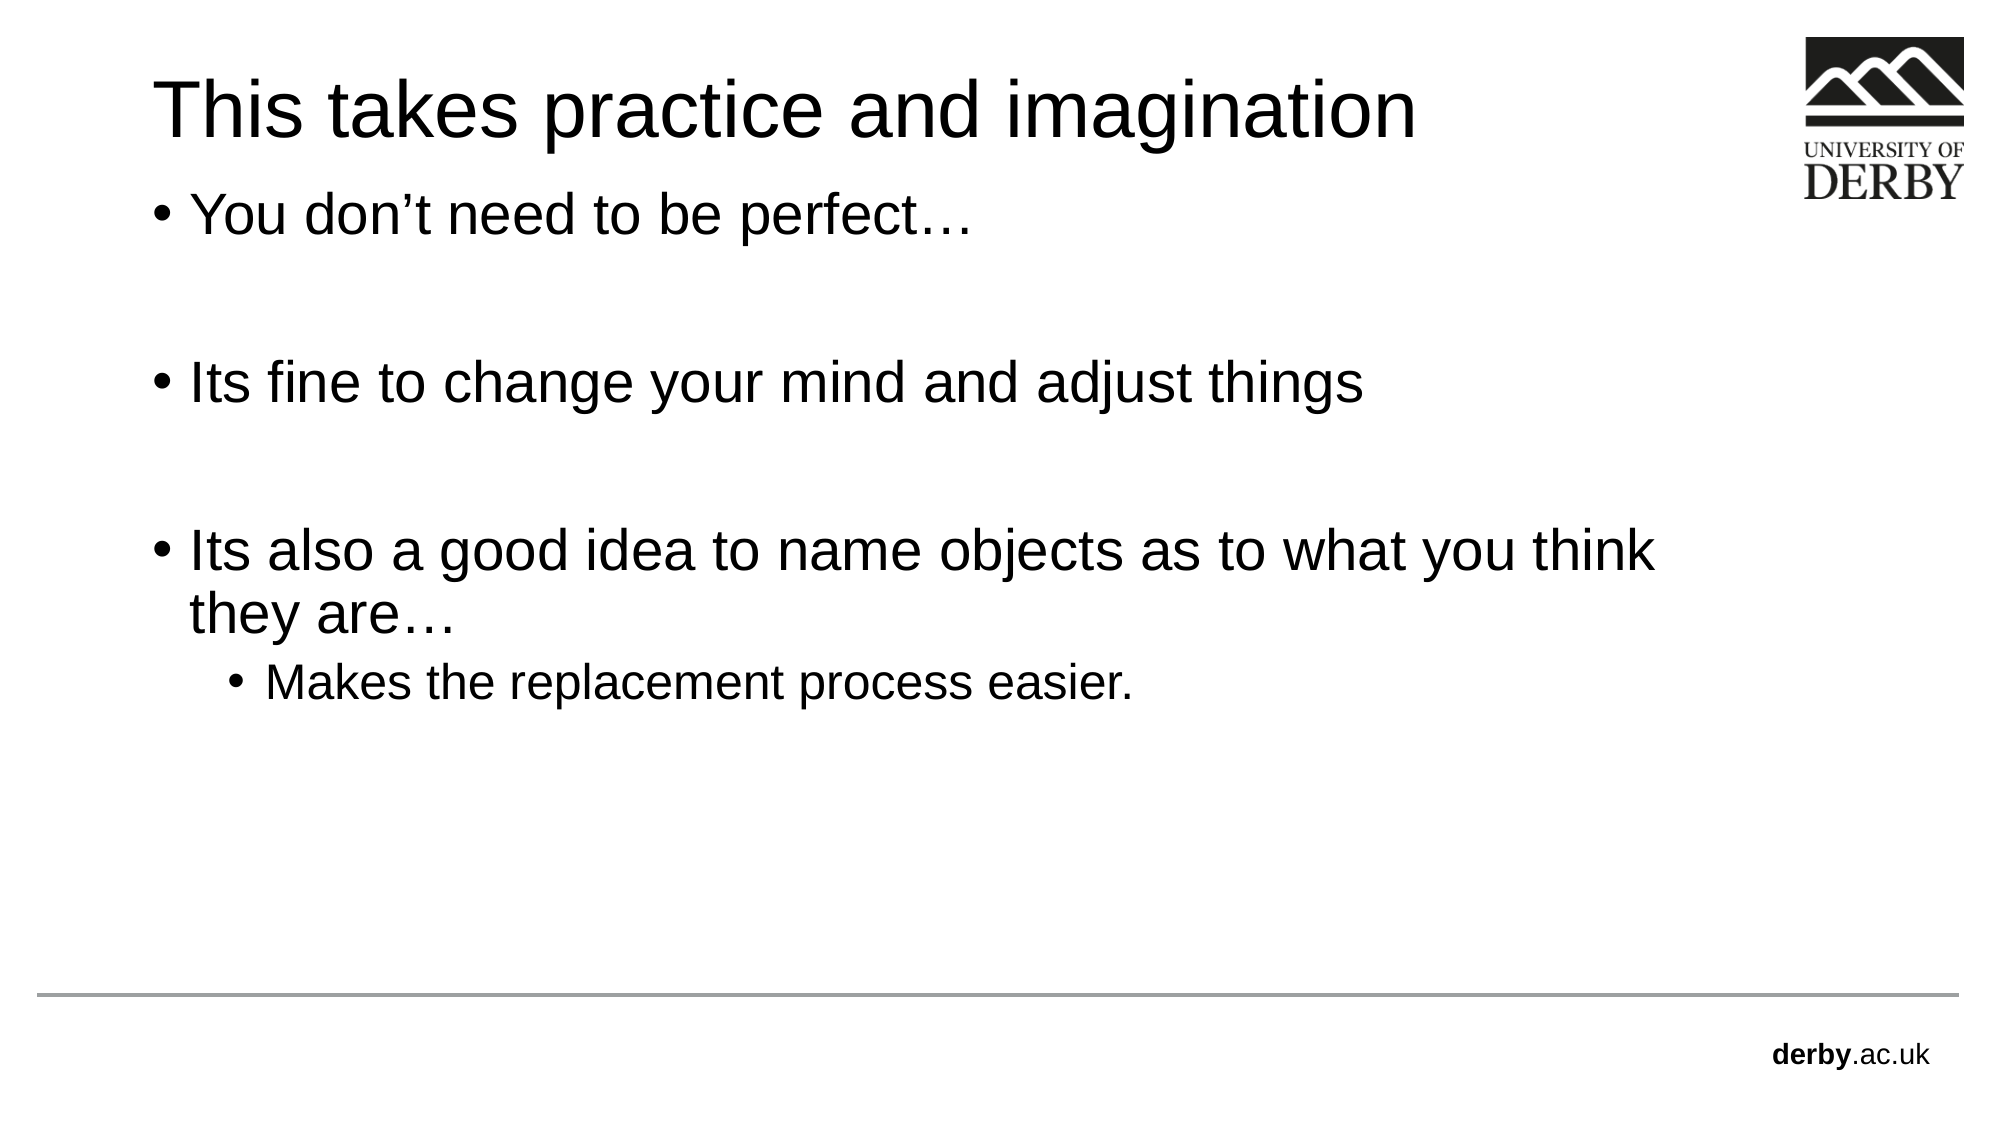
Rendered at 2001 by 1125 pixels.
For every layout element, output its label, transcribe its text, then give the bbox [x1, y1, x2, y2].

picture [1804, 37, 1964, 199]
title This takes practice and imagination [137, 59, 1791, 163]
list You don’t need to be perfect… Its fine to change your mind and adjust things Its also a good idea to name objects as to what you think they are… Makes the replacement process easier. [137, 177, 1791, 985]
